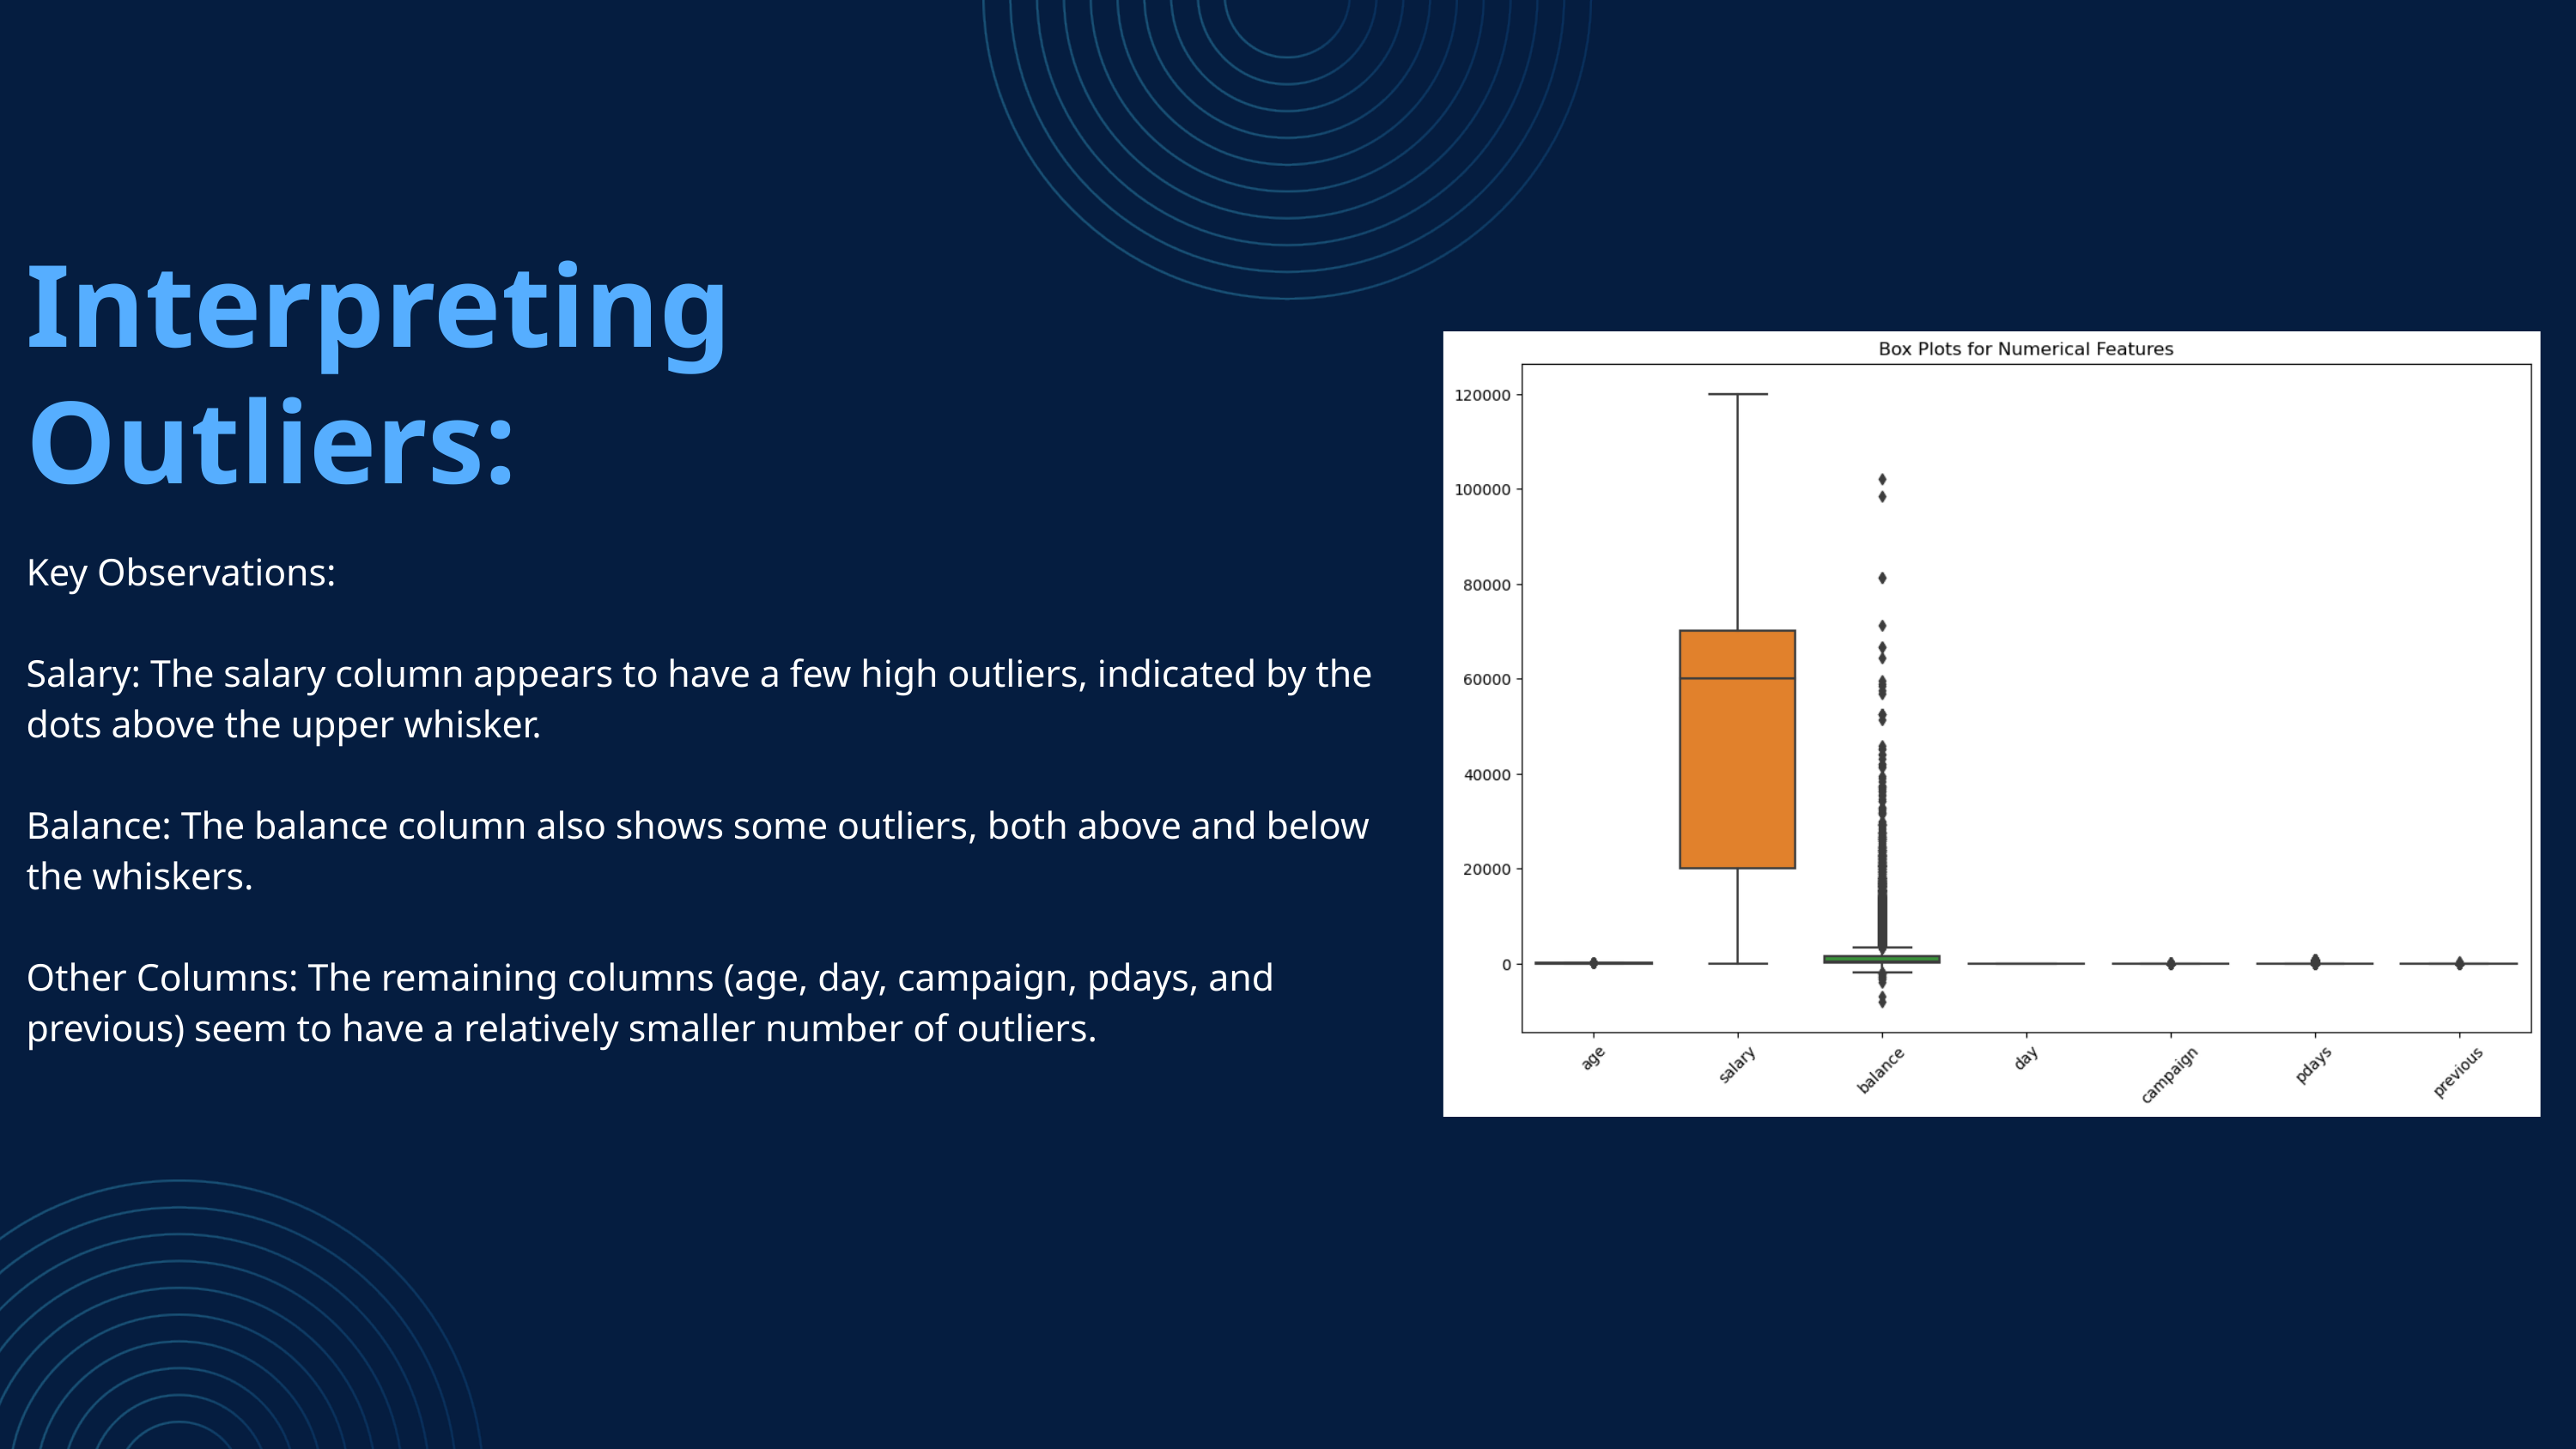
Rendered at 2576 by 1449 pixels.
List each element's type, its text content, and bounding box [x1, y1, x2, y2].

text_box [1443, 331, 2541, 1117]
text_box [982, 0, 1594, 301]
text_box [0, 1179, 486, 1449]
text_box Interpreting Outliers: [26, 233, 1180, 506]
text_box Key Observations: Salary: The salary column appears to have a few high outliers, indicated by the dots above the upper whisker. Balance: The balance column also shows some outliers, both above and below the whiskers. Other Columns: The remaining columns (age, day, campaign, pdays, and previous) seem to have a relatively smaller number of outliers. [26, 542, 1408, 1050]
